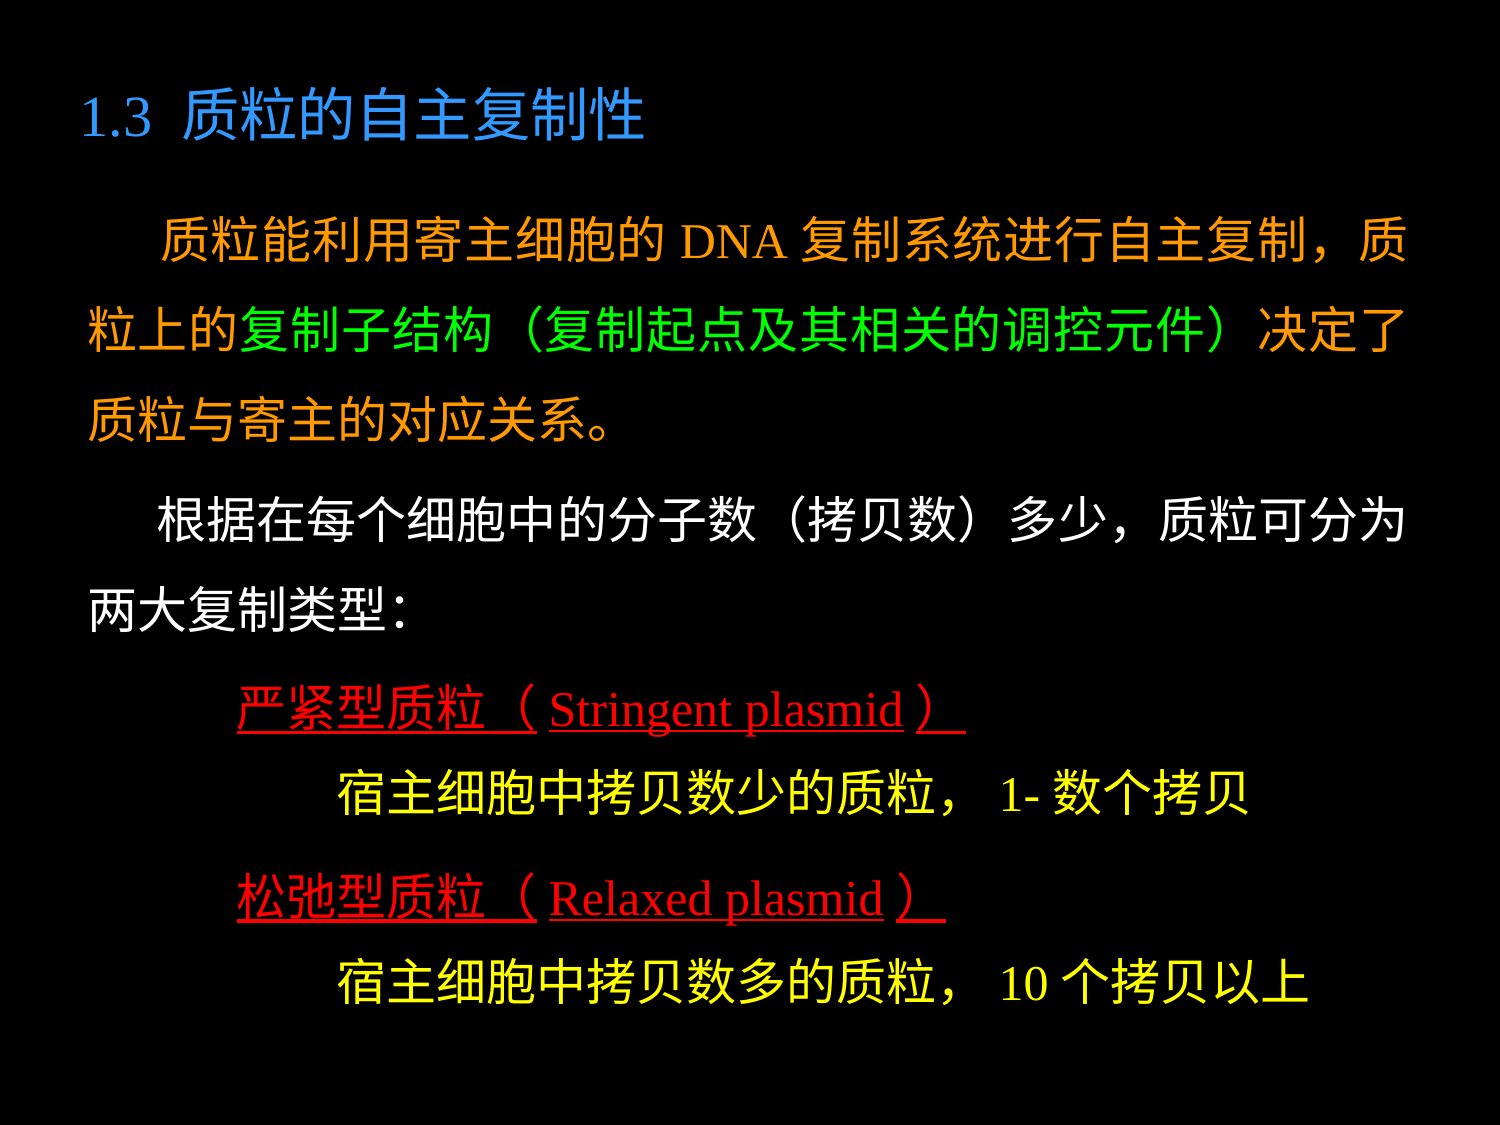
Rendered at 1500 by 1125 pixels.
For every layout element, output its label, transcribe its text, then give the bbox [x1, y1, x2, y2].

text_box 严紧型质粒（Stringent plasmid） 宿主细胞中拷贝数少的质粒，1-数个拷贝 [221, 669, 1363, 830]
text_box 1.3 质粒的自主复制性 [64, 70, 762, 156]
text_box 松弛型质粒（Relaxed plasmid） 宿主细胞中拷贝数多的质粒，10个拷贝以上 [221, 858, 1363, 1018]
text_box 质粒能利用寄主细胞的DNA复制系统进行自主复制，质粒上的复制子结构（复制起点及其相关的调控元件）决定了质粒与寄主的对应关系。 根据在每个细胞中的分子数（拷贝数）多少，质粒可分为两大复制类型： [72, 171, 1424, 647]
